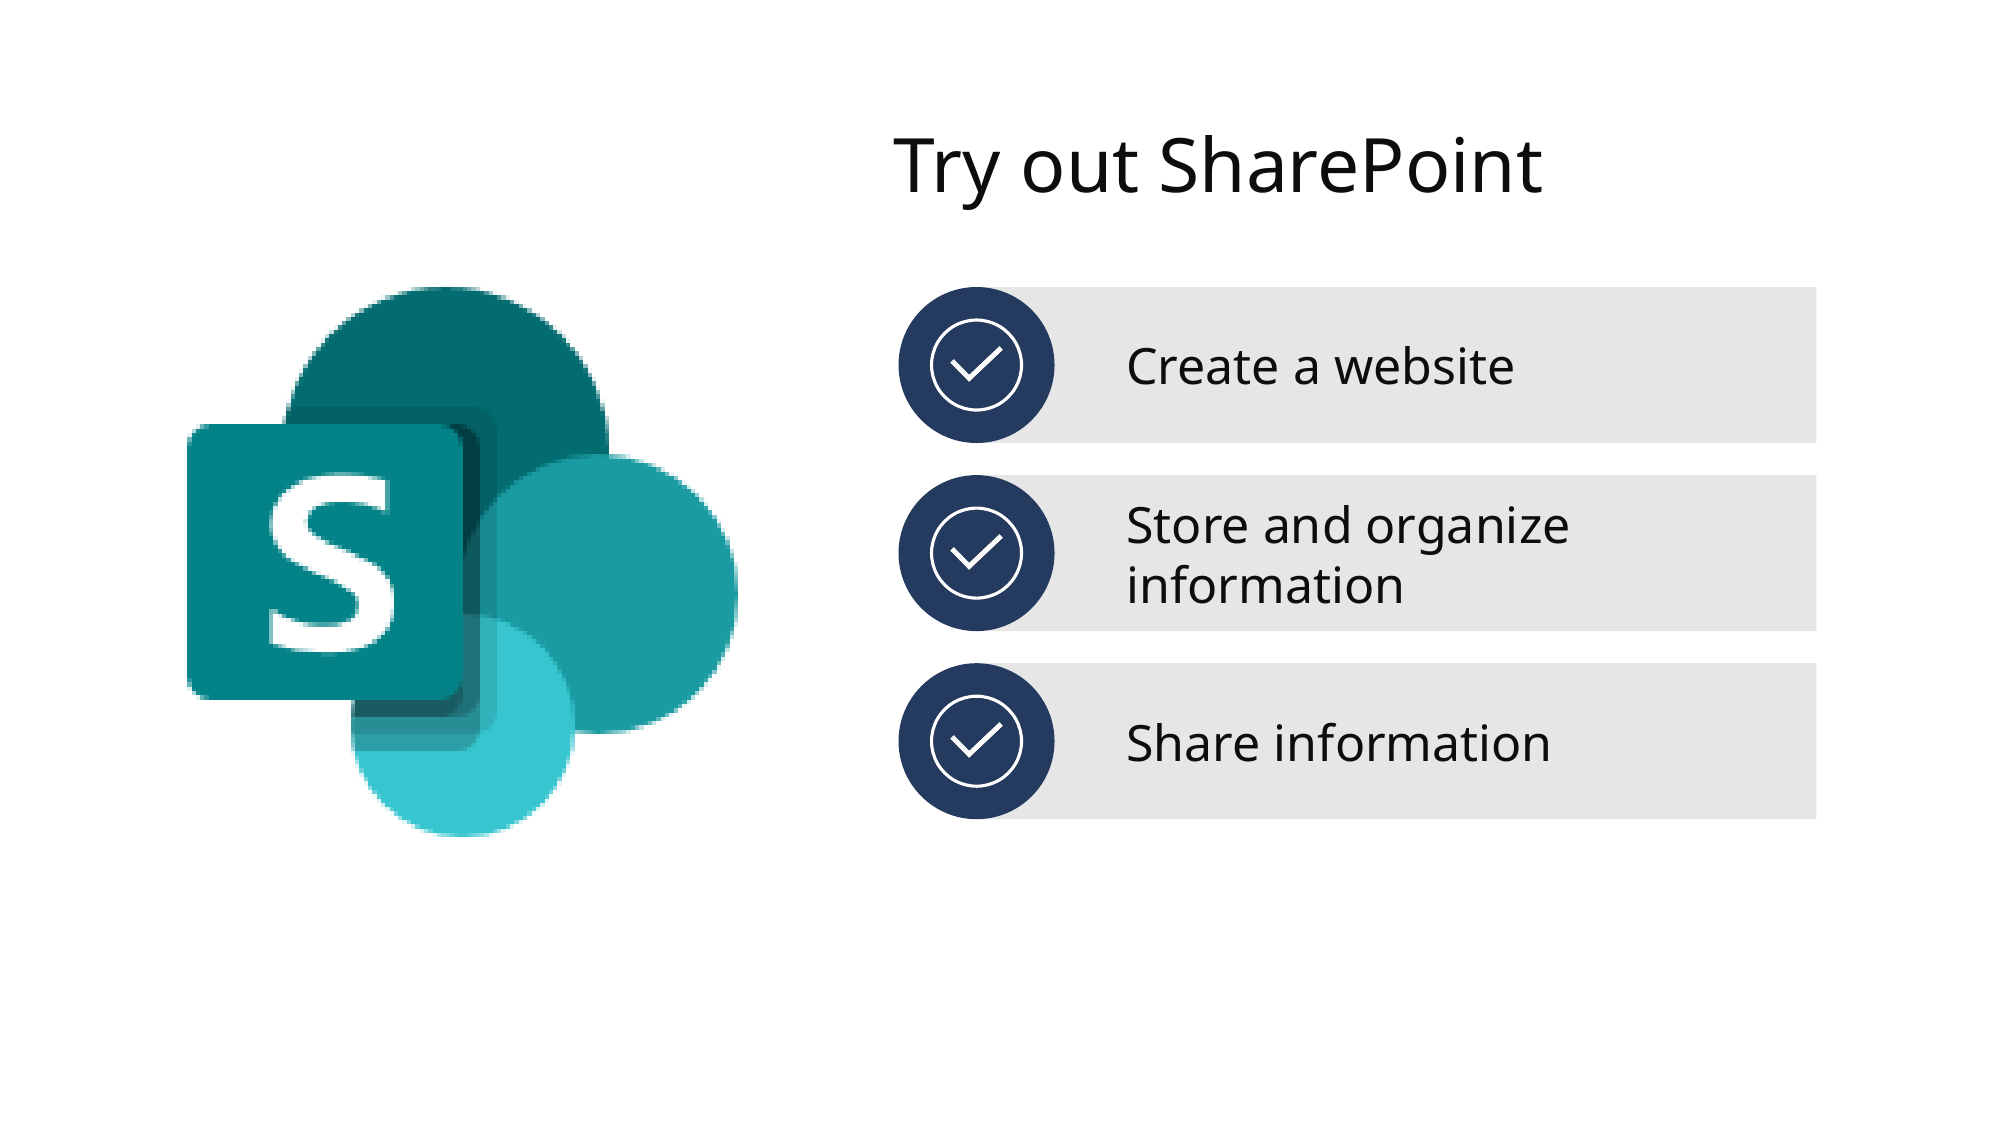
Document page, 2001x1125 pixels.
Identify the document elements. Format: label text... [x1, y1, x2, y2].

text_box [898, 662, 1817, 820]
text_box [898, 474, 1817, 632]
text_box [898, 286, 1817, 444]
picture [122, 251, 771, 874]
text_box Try out SharePoint [893, 117, 1544, 208]
